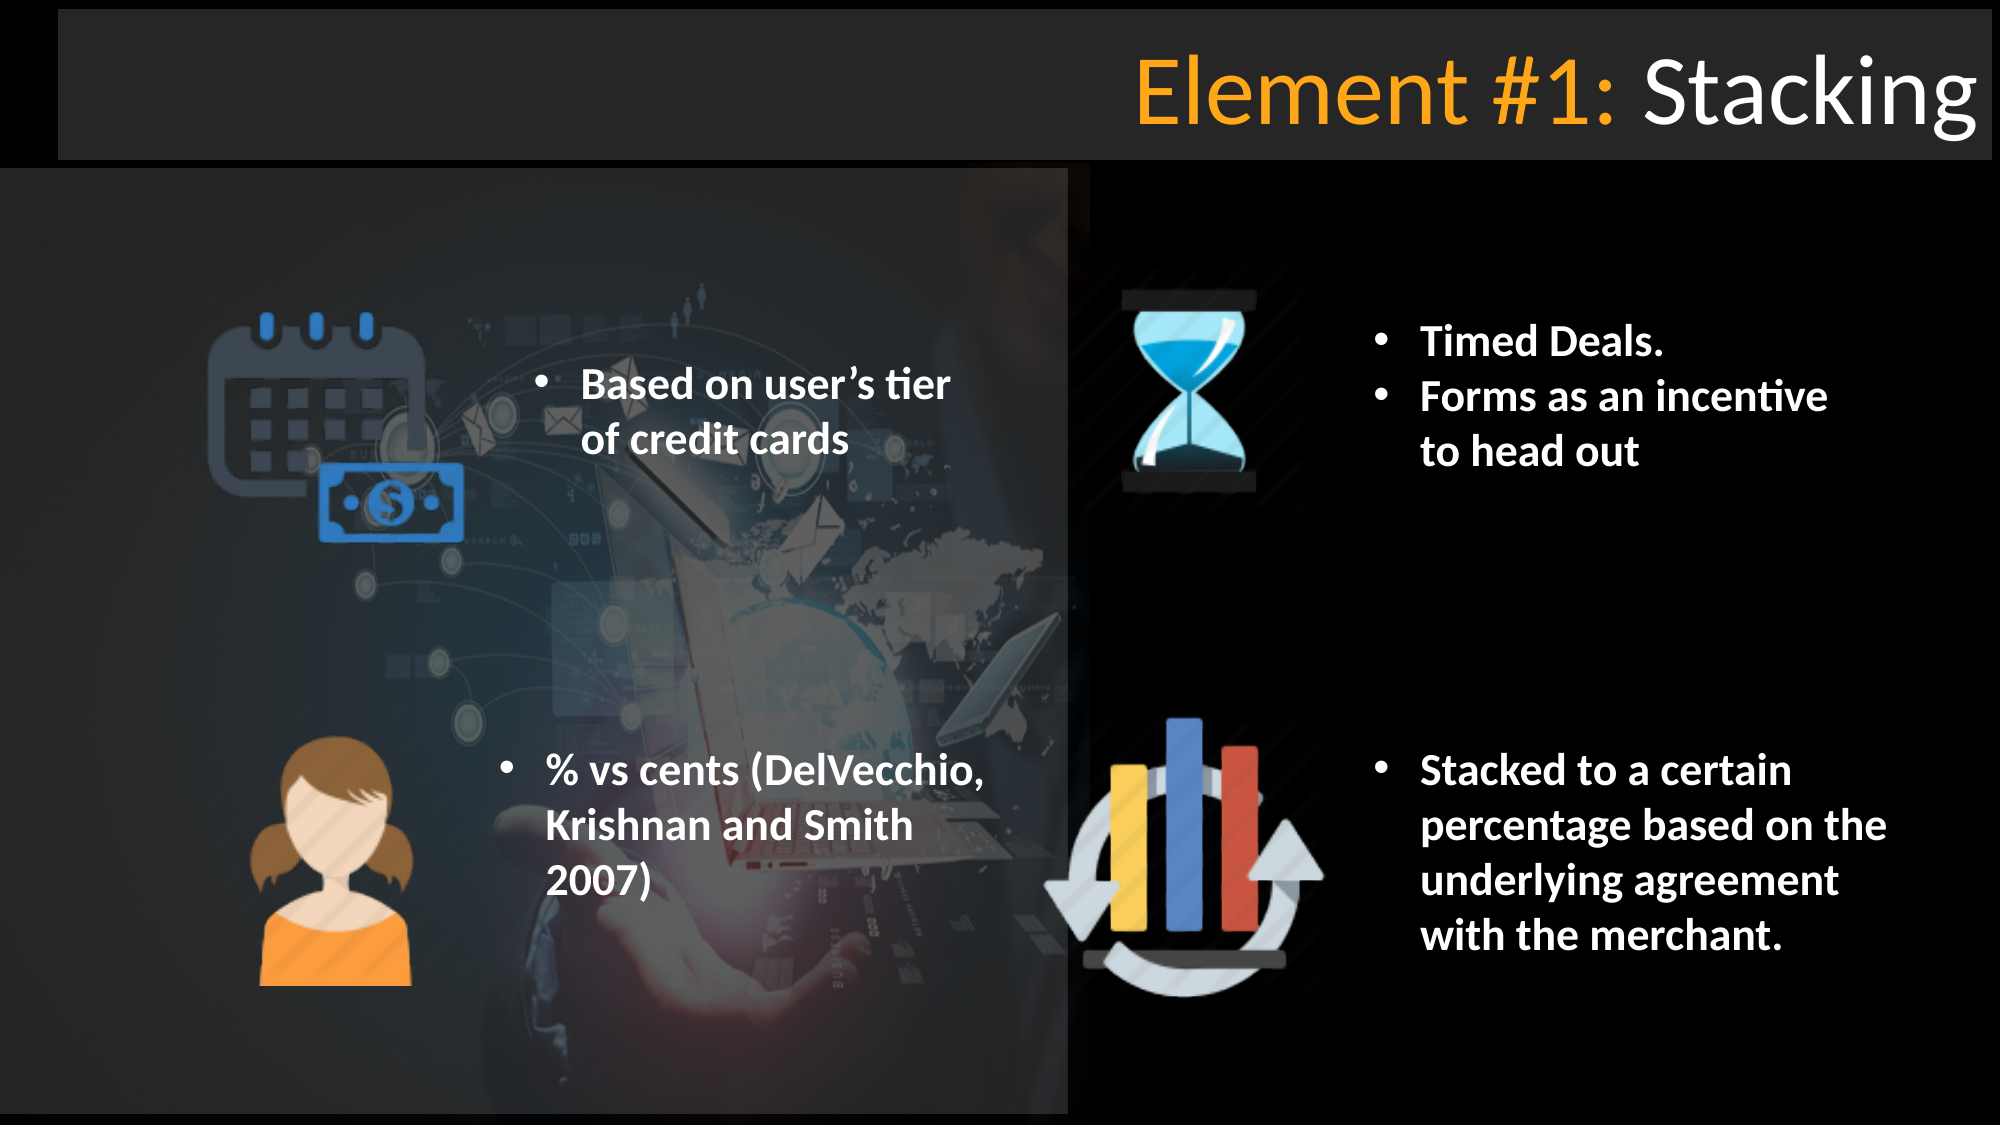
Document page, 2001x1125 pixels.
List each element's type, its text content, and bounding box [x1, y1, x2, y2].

text_box Timed Deals. Forms as an incentive to head out [1358, 303, 1874, 484]
picture [0, 160, 1333, 1125]
text_box Stacked to a certain percentage based on the underlying agreement with the merchant. [1358, 732, 1906, 967]
text_box Element #1: Stacking [56, 7, 1994, 162]
